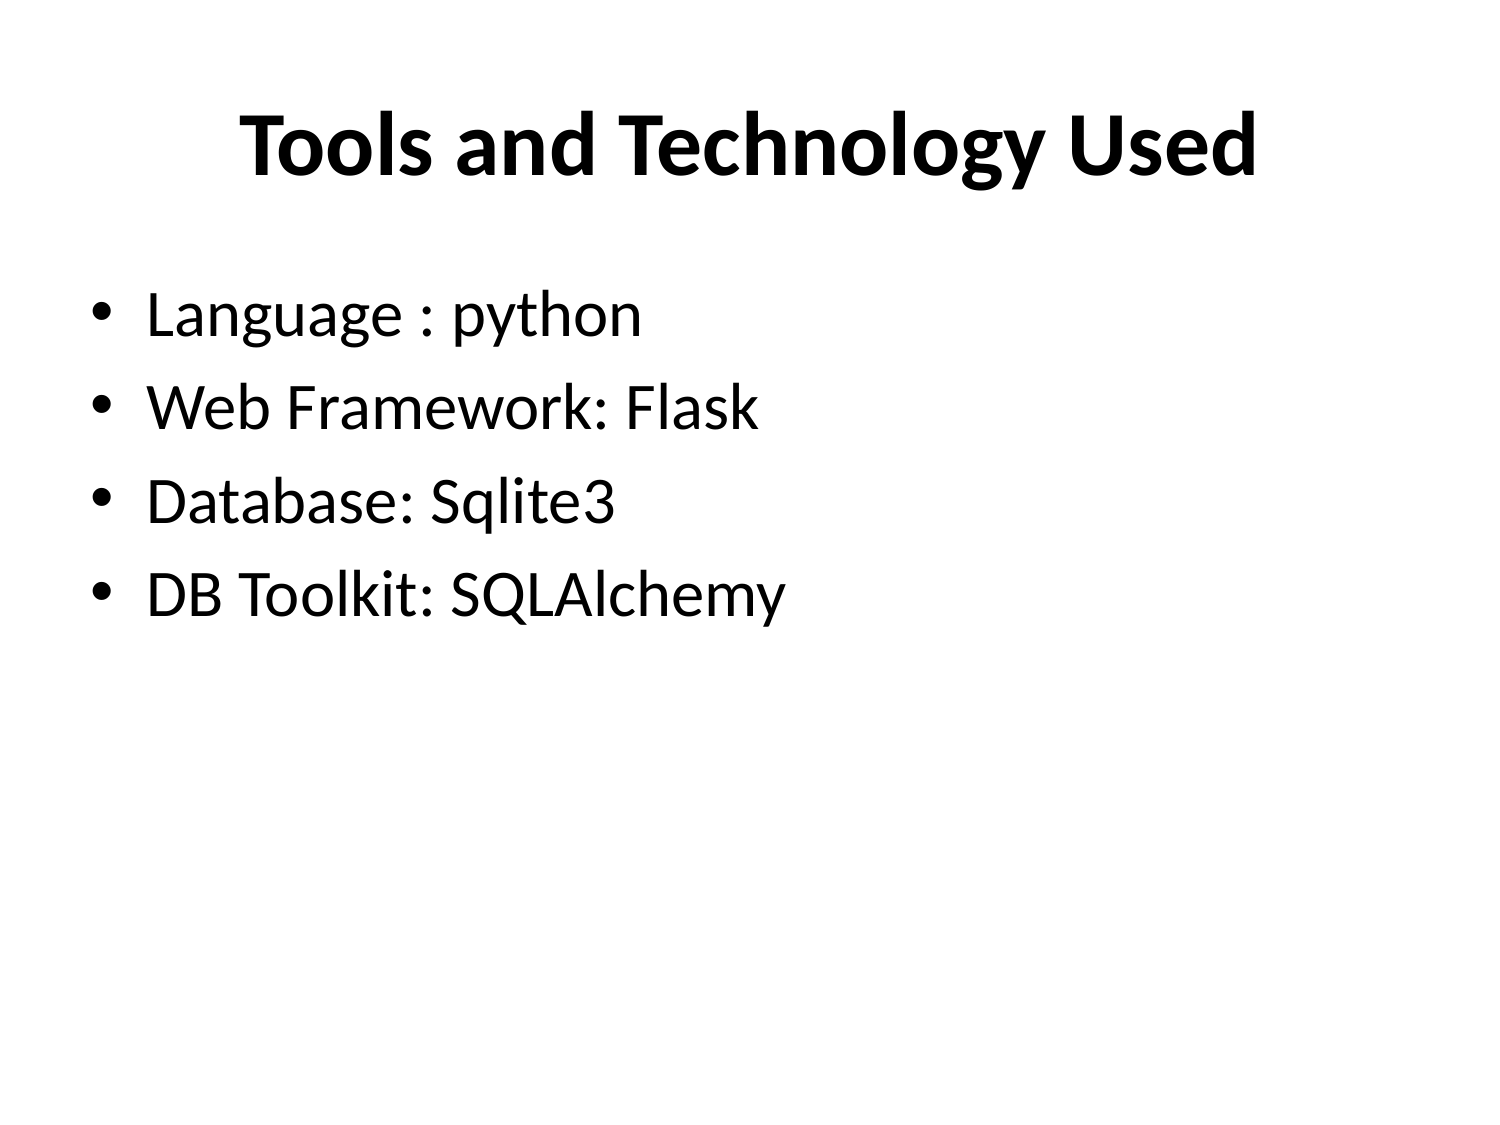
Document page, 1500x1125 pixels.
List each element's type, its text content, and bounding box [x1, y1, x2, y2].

title Tools and Technology Used [75, 45, 1425, 233]
list Language : python Web Framework: Flask Database: Sqlite3 DB Toolkit: SQLAlchemy [75, 262, 1425, 1005]
